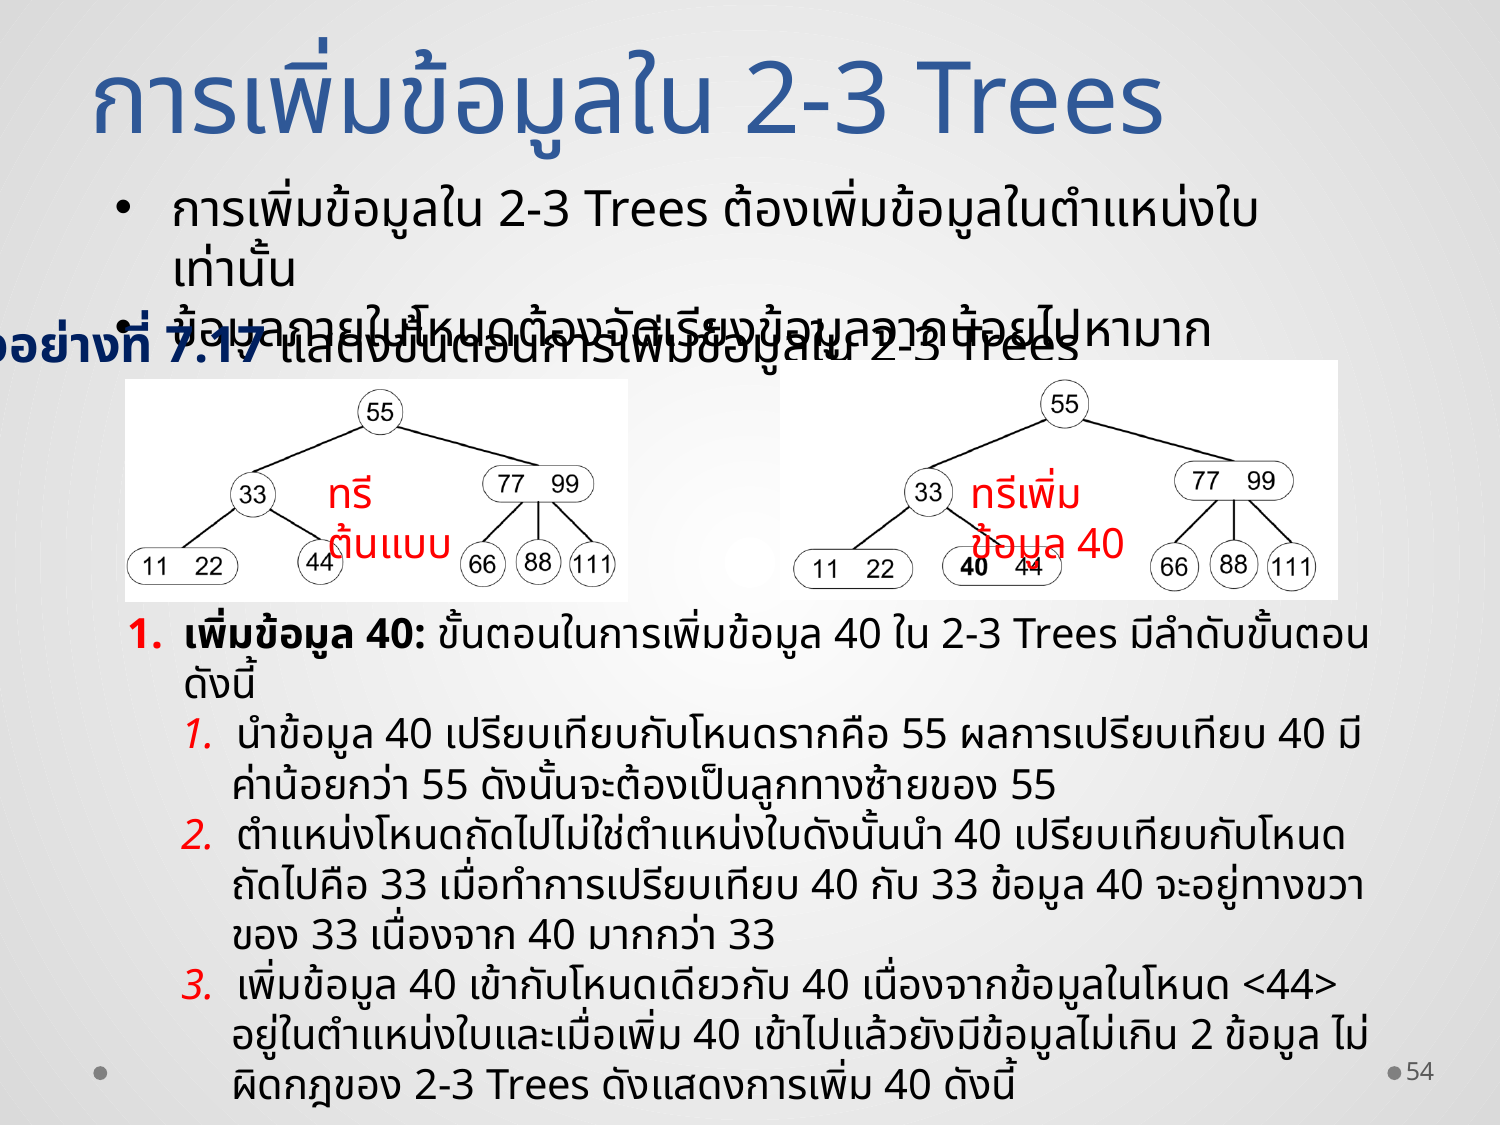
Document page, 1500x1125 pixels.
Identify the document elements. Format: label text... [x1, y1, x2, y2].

text_box เพิ่มข้อมูล 40: ขั้นตอนในการเพิ่มข้อมูล 40 ใน 2-3 Trees มีลำดับขั้นตอนดังนี้ 1. นำข้อมูล 40 เปรียบเทียบกับโหนดรากคือ 55 ผลการเปรียบเทียบ 40 มีค่าน้อยกว่า 55 ดังนั้นจะต้องเป็นลูกทางซ้ายของ 55 2. ตำแหน่งโหนดถัดไปไม่ใช่ตำแหน่งใบดังนั้นนำ 40 เปรียบเทียบกับโหนดถัดไปคือ 33 เมื่อทำการเปรียบเทียบ 40 กับ 33 ข้อมูล 40 จะอยู่ทางขวาของ 33 เนื่องจาก 40 มากกว่า 33 3. เพิ่มข้อมูล 40 เข้ากับโหนดเดียวกับ 40 เนื่องจากข้อมูลในโหนด <44> อยู่ในตำแหน่งใบและเมื่อเพิ่ม 40 เข้าไปแล้วยังมีข้อมูลไม่เกิน 2 ข้อมูล ไม่ผิดกฎของ 2-3 Trees ดังแสดงการเพิ่ม 40 ดังนี้ [112, 599, 1413, 1115]
text_box การเพิ่มข้อมูลใน 2-3 Trees [74, 24, 1425, 175]
text_box ตัวอย่างที่ 7.17 แสดงขั้นตอนการเพิ่มข้อมูลใน 2-3 Trees [0, 305, 1109, 381]
text_box การเพิ่มข้อมูลใน 2-3 Trees ต้องเพิ่มข้อมูลในตำแหน่งใบเท่านั้น ข้อมูลภายในโหนดต้องจัดเรียงข้อมูลจากน้อยไปหามาก [99, 169, 1363, 364]
picture [780, 360, 1338, 601]
slide_number 54 [1413, 1042, 1494, 1103]
picture [124, 379, 628, 603]
